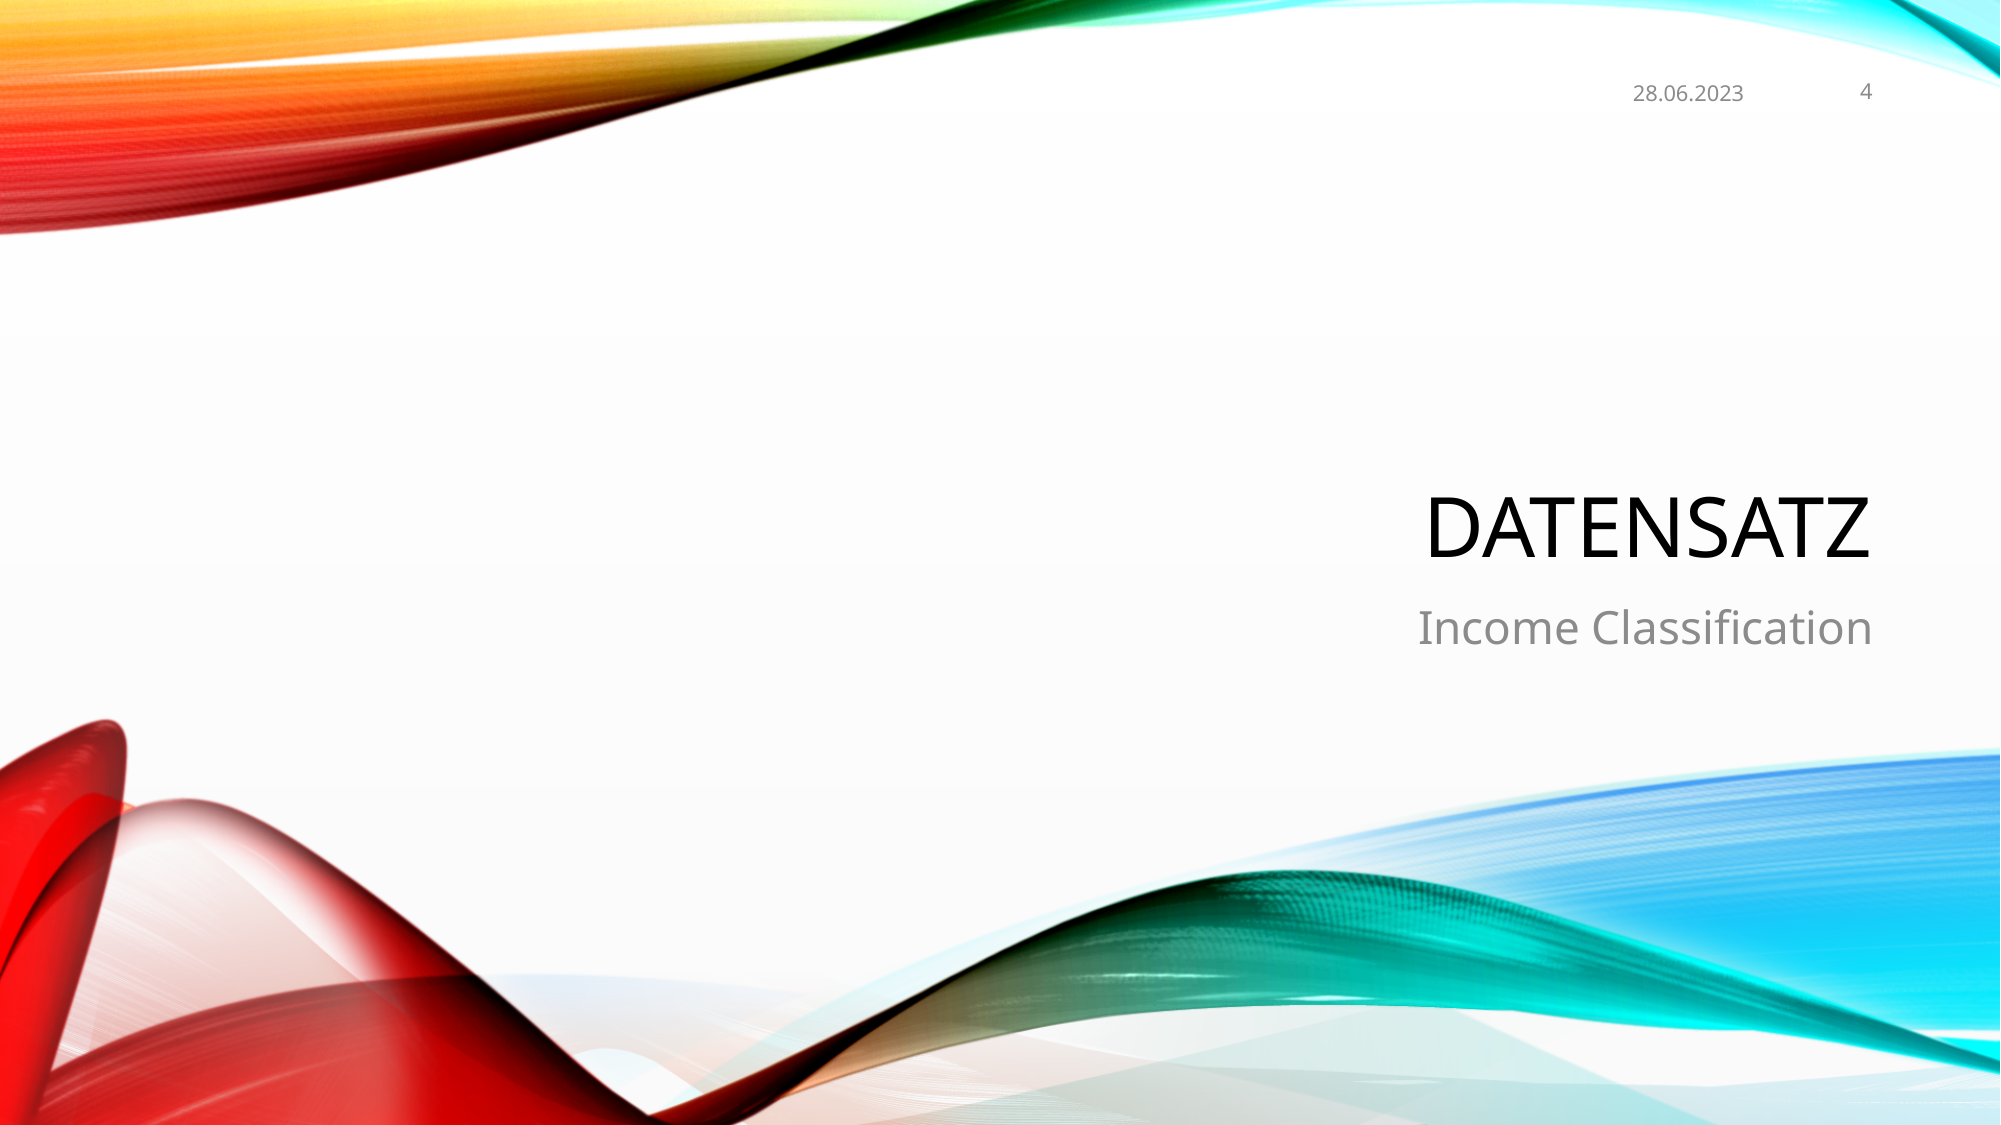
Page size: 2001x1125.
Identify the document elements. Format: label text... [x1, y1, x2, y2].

list Income Classification [168, 597, 1889, 755]
picture [0, 717, 2000, 1125]
slide_number 4 [1781, 62, 1888, 123]
picture [0, 0, 2000, 237]
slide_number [1281, 62, 1760, 123]
title Datensatz [112, 123, 1888, 584]
